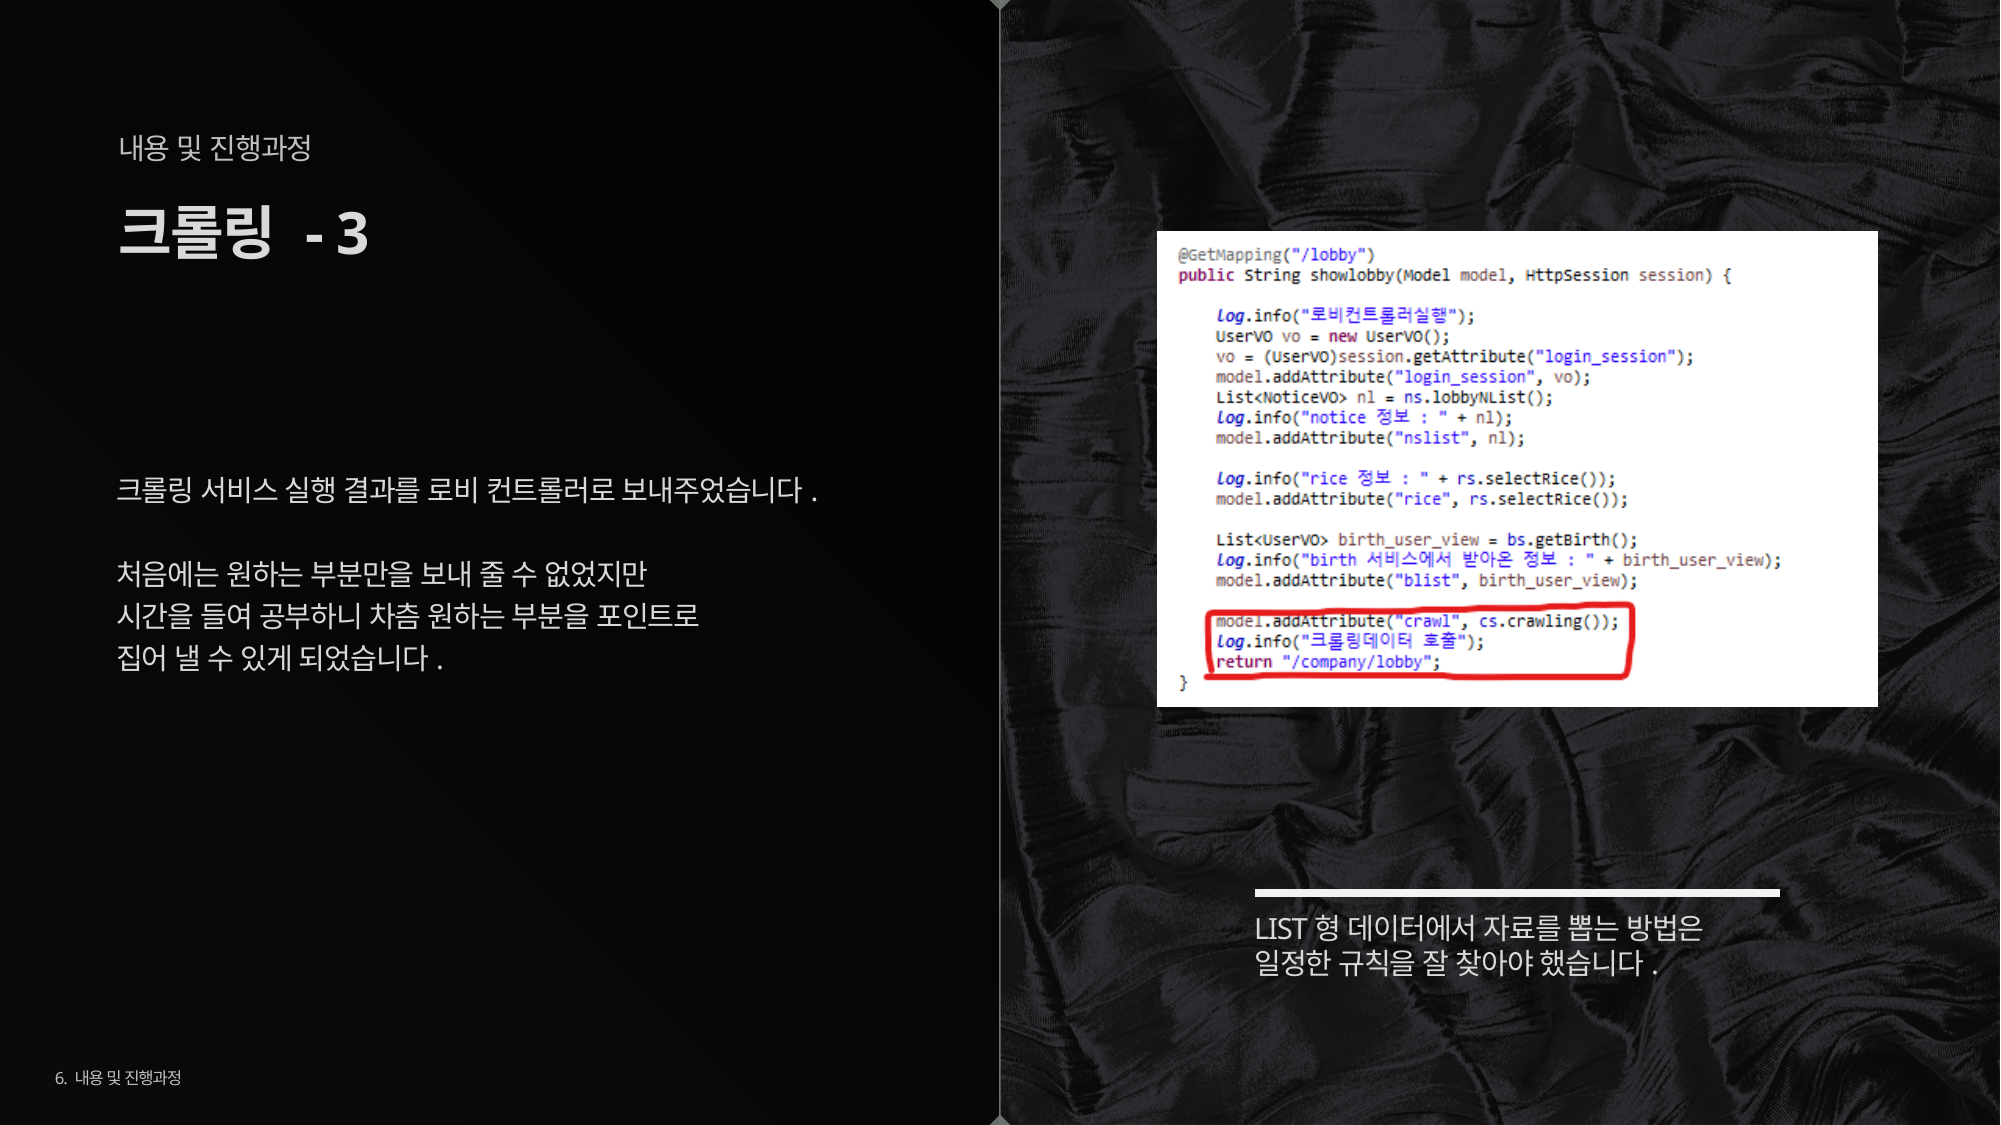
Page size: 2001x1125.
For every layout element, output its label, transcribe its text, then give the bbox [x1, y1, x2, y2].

text_box LIST형 데이터에서 자료를 뽑는 방법은 일정한 규칙을 잘 찾아야 했습니다. [1239, 902, 1914, 988]
footer 6. 내용 및 진행과정 [54, 1059, 408, 1093]
title 크롤링 - 3 [118, 177, 910, 271]
list 크롤링 서비스 실행 결과를 로비 컨트롤러로 보내주었습니다. 처음에는 원하는 부분만을 보내 줄 수 없었지만 시간을 들여 공부하니 차츰 원하는 부분을 포인트로 집어 낼 수 있게 되었습니다. [101, 327, 837, 814]
list 내용 및 진행과정 [118, 113, 664, 177]
picture [1157, 231, 1878, 707]
